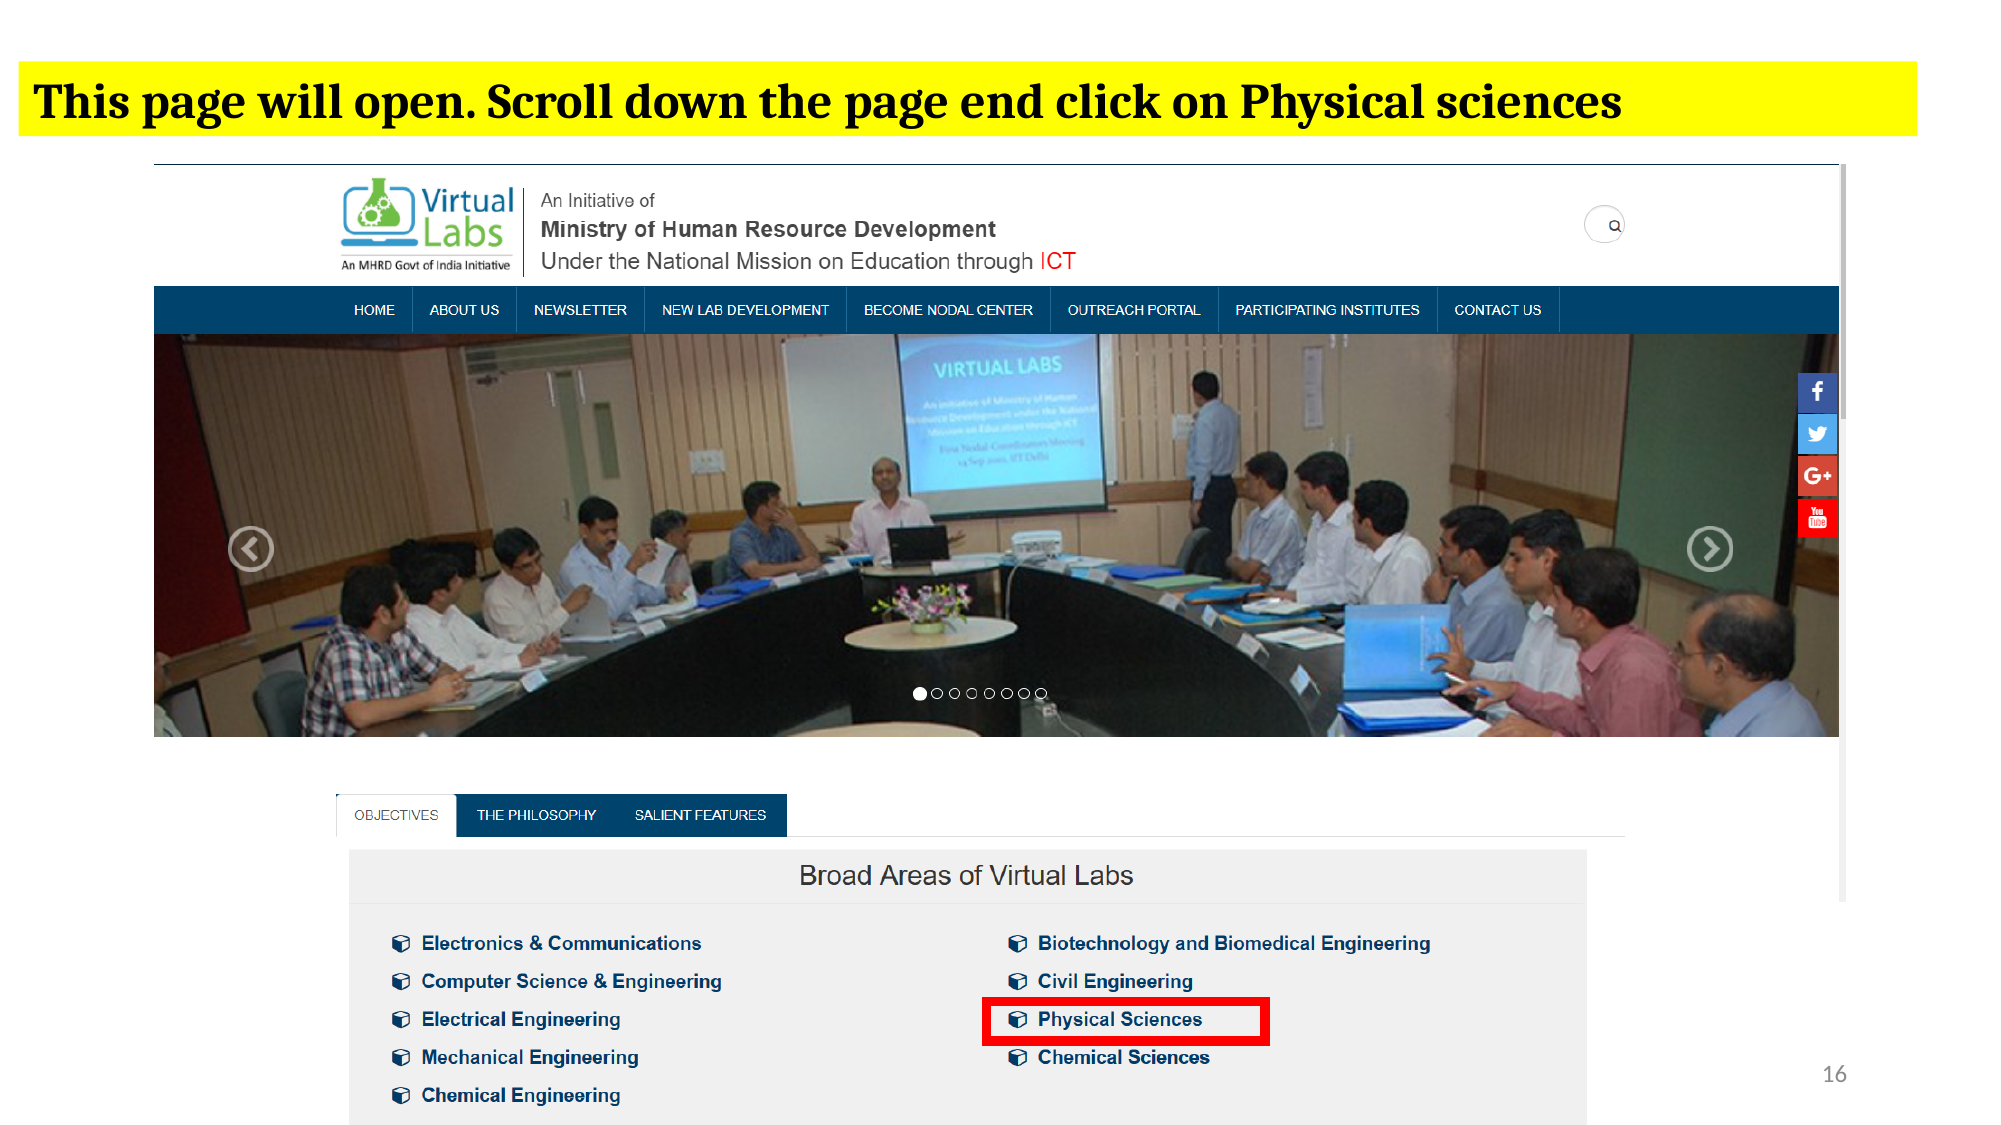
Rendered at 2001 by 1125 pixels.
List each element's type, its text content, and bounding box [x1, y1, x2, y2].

picture [153, 164, 1846, 1125]
slide_number 16 [1587, 1042, 1863, 1103]
text_box This page will open. Scroll down the page end click on Physical sciences [18, 61, 1918, 137]
